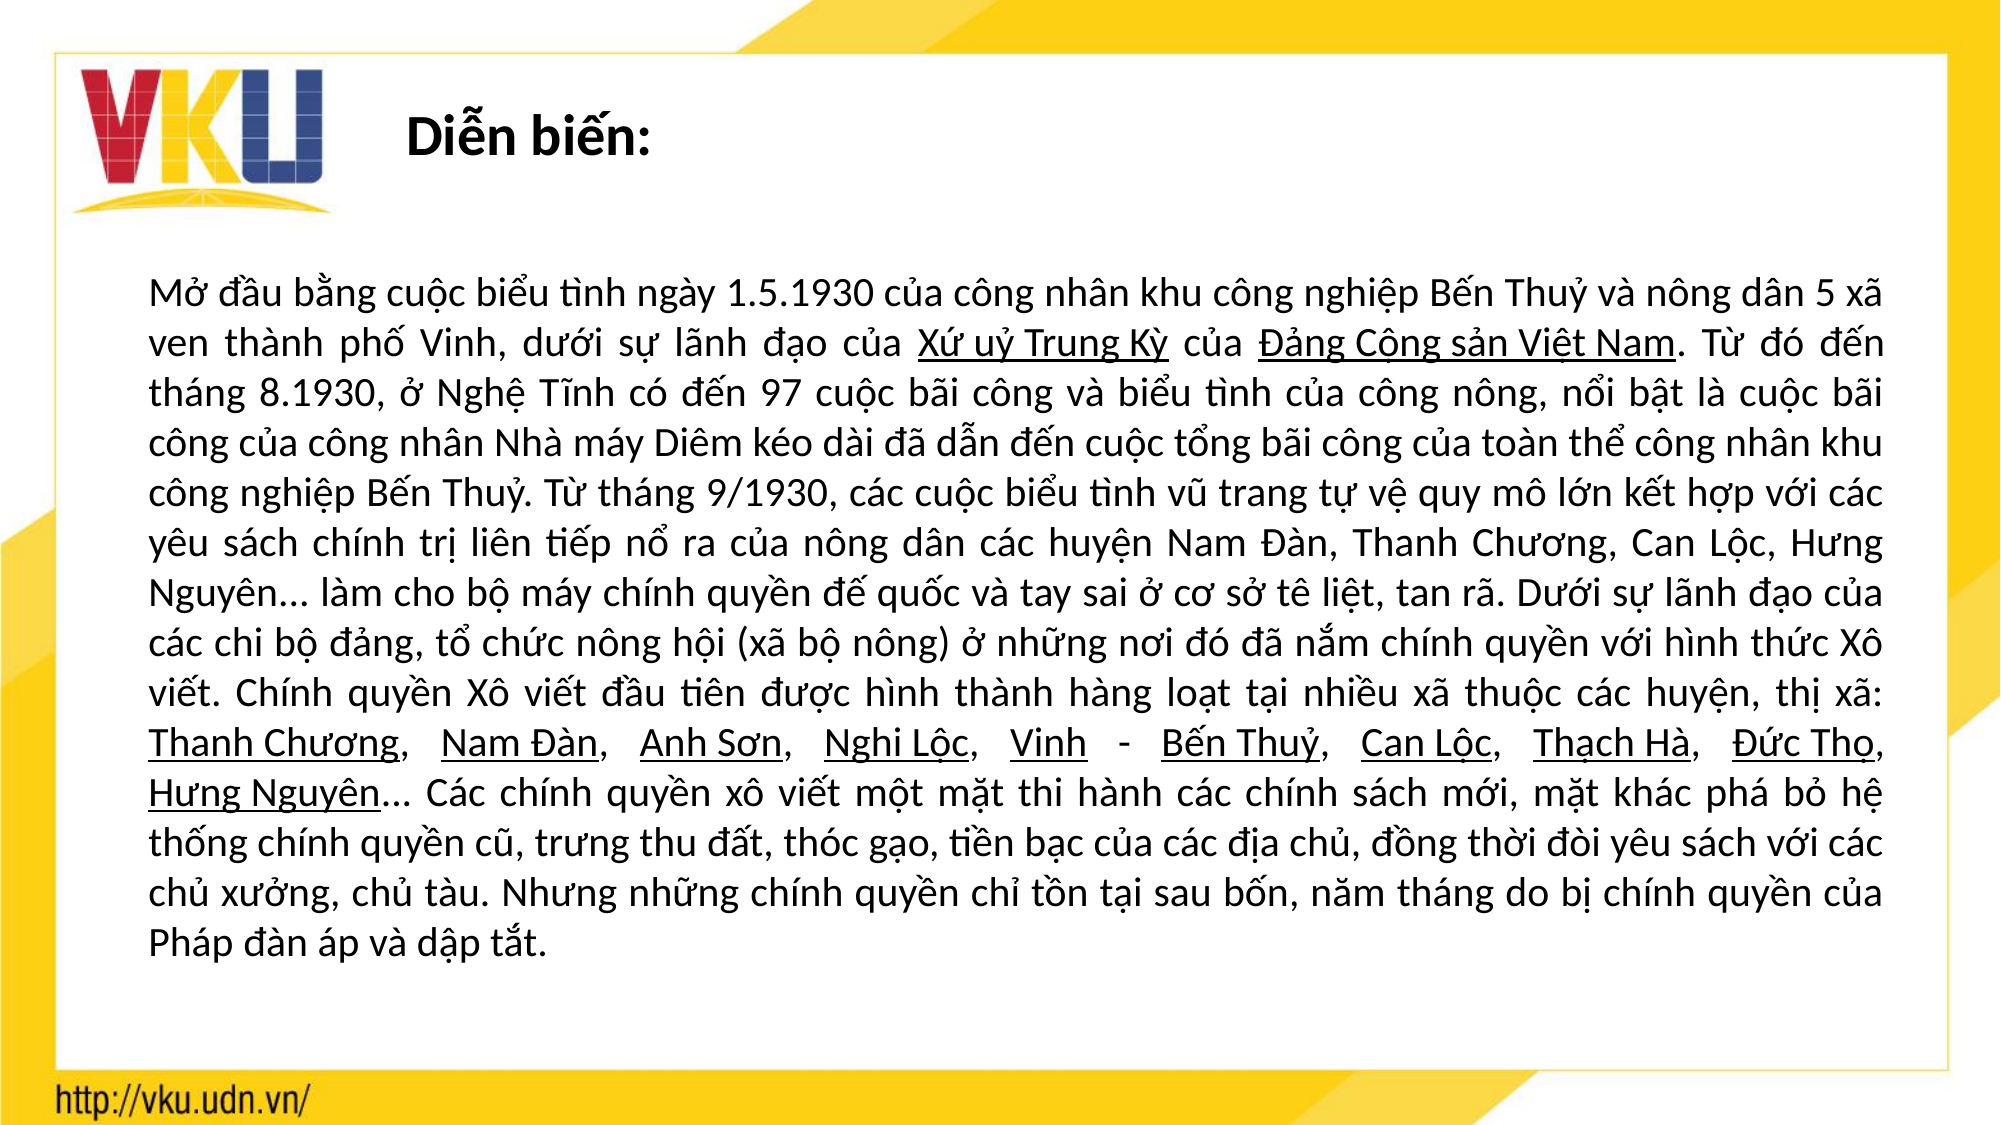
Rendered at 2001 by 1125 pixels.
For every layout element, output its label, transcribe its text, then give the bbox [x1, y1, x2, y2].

text_box Diễn biến: [391, 89, 1242, 175]
picture [0, 0, 2001, 1125]
text_box Mở đầu bằng cuộc biểu tình ngày 1.5.1930 của công nhân khu công nghiệp Bến Thuỷ và nông dân 5 xã ven thành phố Vinh, dưới sự lãnh đạo của Xứ uỷ Trung Kỳ của Đảng Cộng sản Việt Nam. Từ đó đến tháng 8.1930, ở Nghệ Tĩnh có đến 97 cuộc bãi công và biểu tình của công nông, nổi bật là cuộc bãi công của công nhân Nhà máy Diêm kéo dài đã dẫn đến cuộc tổng bãi công của toàn thể công nhân khu công nghiệp Bến Thuỷ. Từ tháng 9/1930, các cuộc biểu tình vũ trang tự vệ quy mô lớn kết hợp với các yêu sách chính trị liên tiếp nổ ra của nông dân các huyện Nam Đàn, Thanh Chương, Can Lộc, Hưng Nguyên... làm cho bộ máy chính quyền đế quốc và tay sai ở cơ sở tê liệt, tan rã. Dưới sự lãnh đạo của các chi bộ đảng, tổ chức nông hội (xã bộ nông) ở những nơi đó đã nắm chính quyền với hình thức Xô viết. Chính quyền Xô viết đầu tiên được hình thành hàng loạt tại nhiều xã thuộc các huyện, thị xã: Thanh Chương, Nam Đàn, Anh Sơn, Nghi Lộc, Vinh - Bến Thuỷ, Can Lộc, Thạch Hà, Đức Thọ, Hưng Nguyên... Các chính quyền xô viết một mặt thi hành các chính sách mới, mặt khác phá bỏ hệ thống chính quyền cũ, trưng thu đất, thóc gạo, tiền bạc của các địa chủ, đồng thời đòi yêu sách với các chủ xưởng, chủ tàu. Nhưng những chính quyền chỉ tồn tại sau bốn, năm tháng do bị chính quyền của Pháp đàn áp và dập tắt. [133, 257, 1900, 973]
